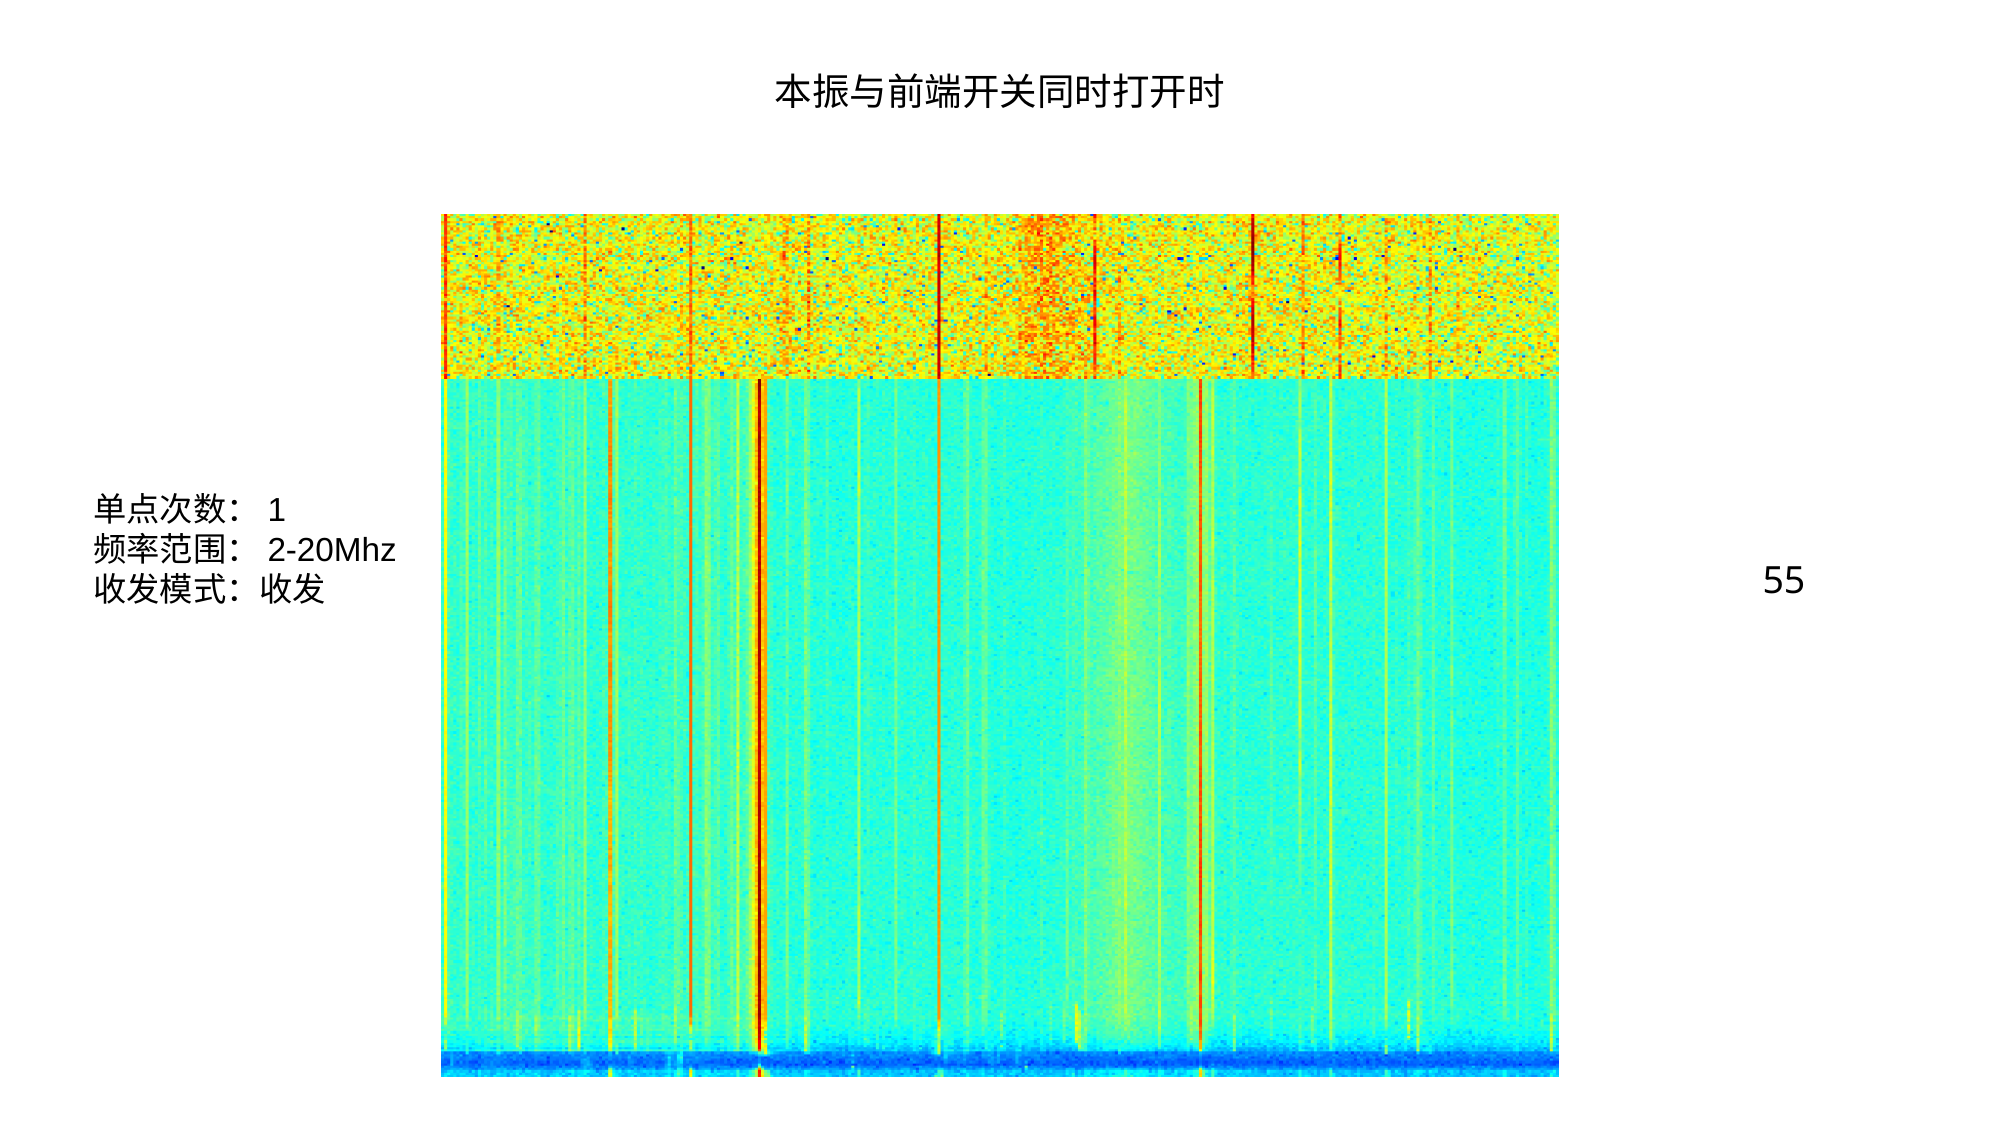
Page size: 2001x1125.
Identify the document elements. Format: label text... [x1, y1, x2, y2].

picture [1156, 1071, 1177, 1077]
picture [731, 1071, 741, 1077]
text_box 本振与前端开关同时打开时 [760, 60, 1240, 120]
picture [566, 1071, 574, 1077]
picture [805, 1071, 812, 1077]
picture [441, 1053, 452, 1074]
picture [663, 1068, 683, 1077]
picture [1297, 1071, 1310, 1077]
picture [441, 214, 1559, 1077]
text_box 单点次数：1 频率范围：2-20Mhz 收发模式：收发 [78, 480, 412, 616]
text_box 55 [1747, 548, 1831, 609]
picture [578, 1071, 592, 1077]
picture [1079, 1071, 1093, 1077]
